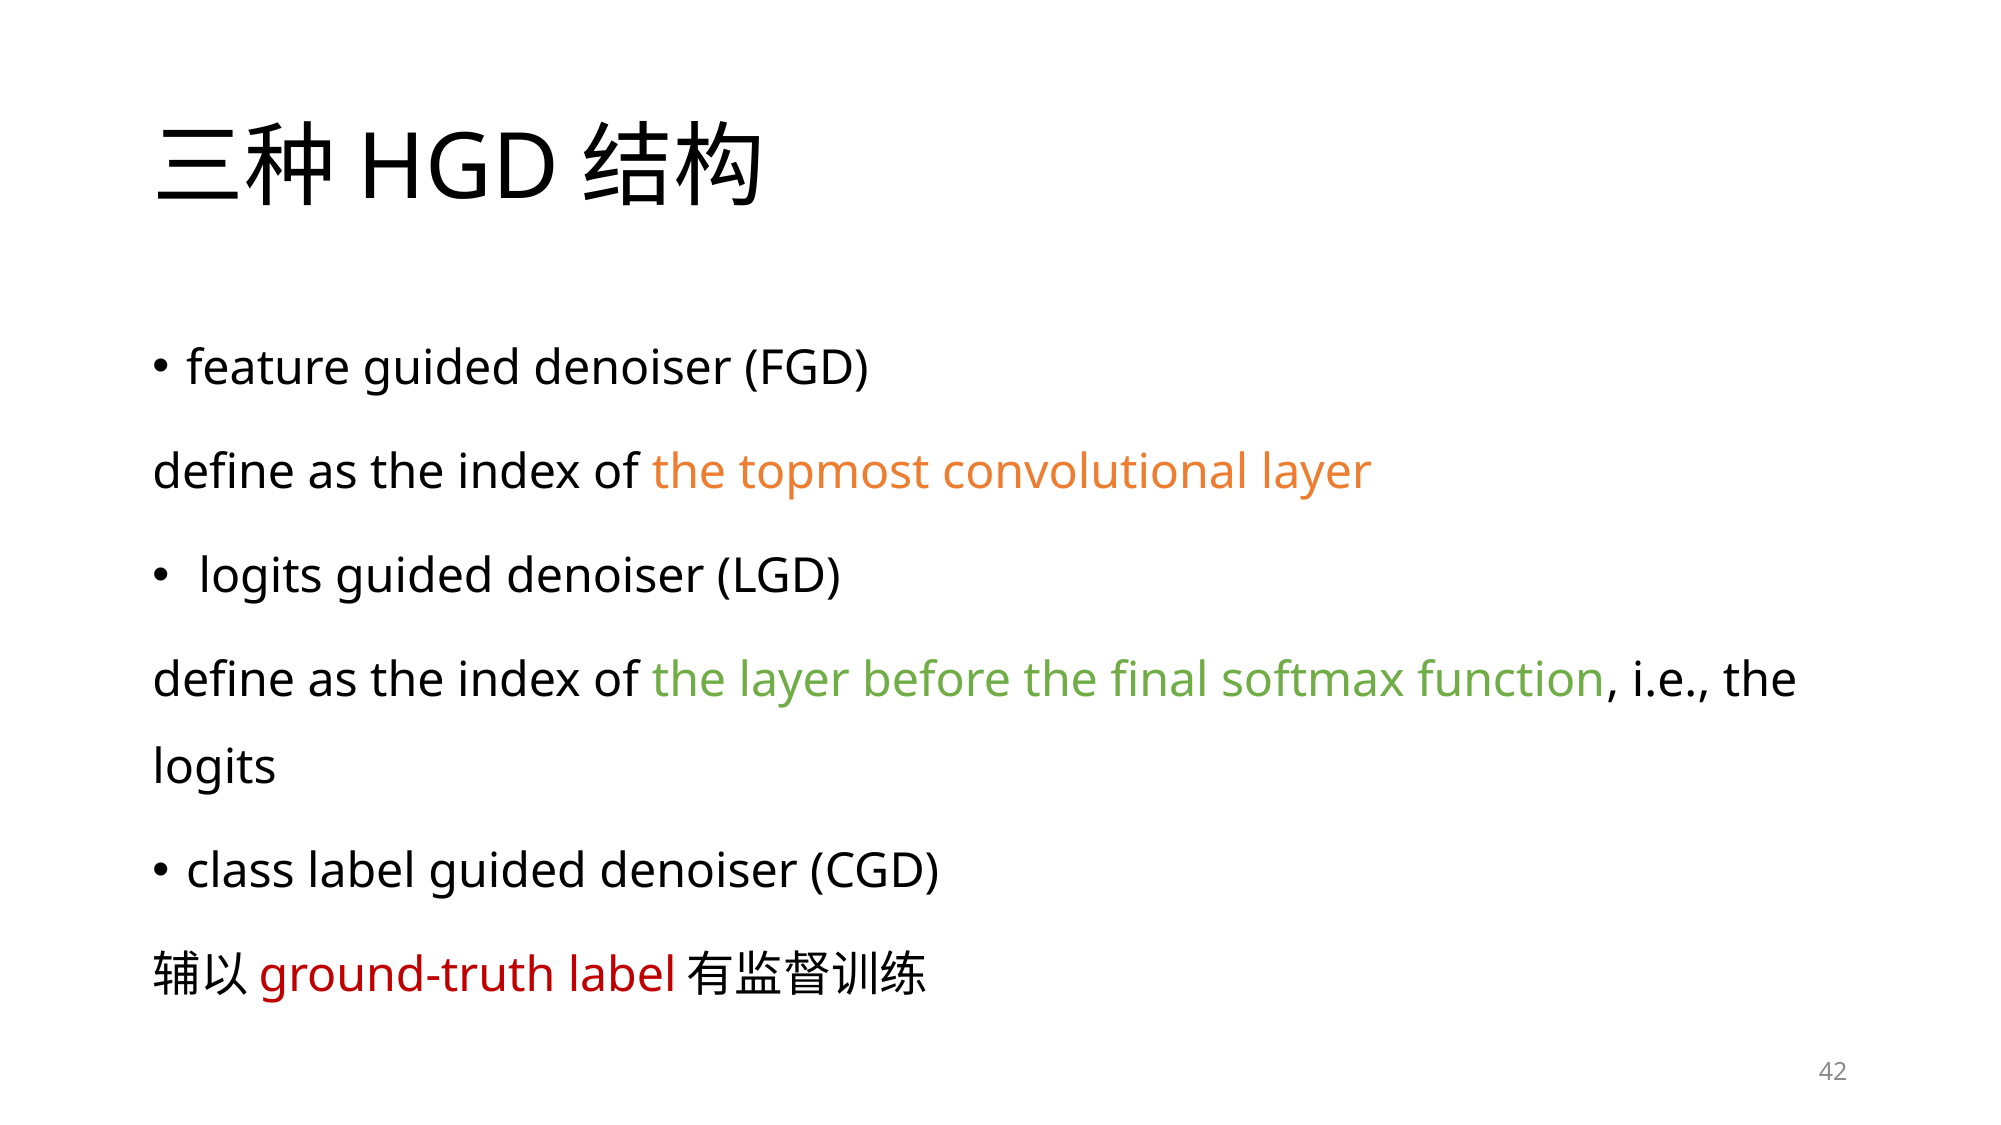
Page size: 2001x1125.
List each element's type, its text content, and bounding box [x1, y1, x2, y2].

title 三种HGD结构 [137, 59, 1863, 278]
slide_number 42 [1412, 1042, 1863, 1103]
